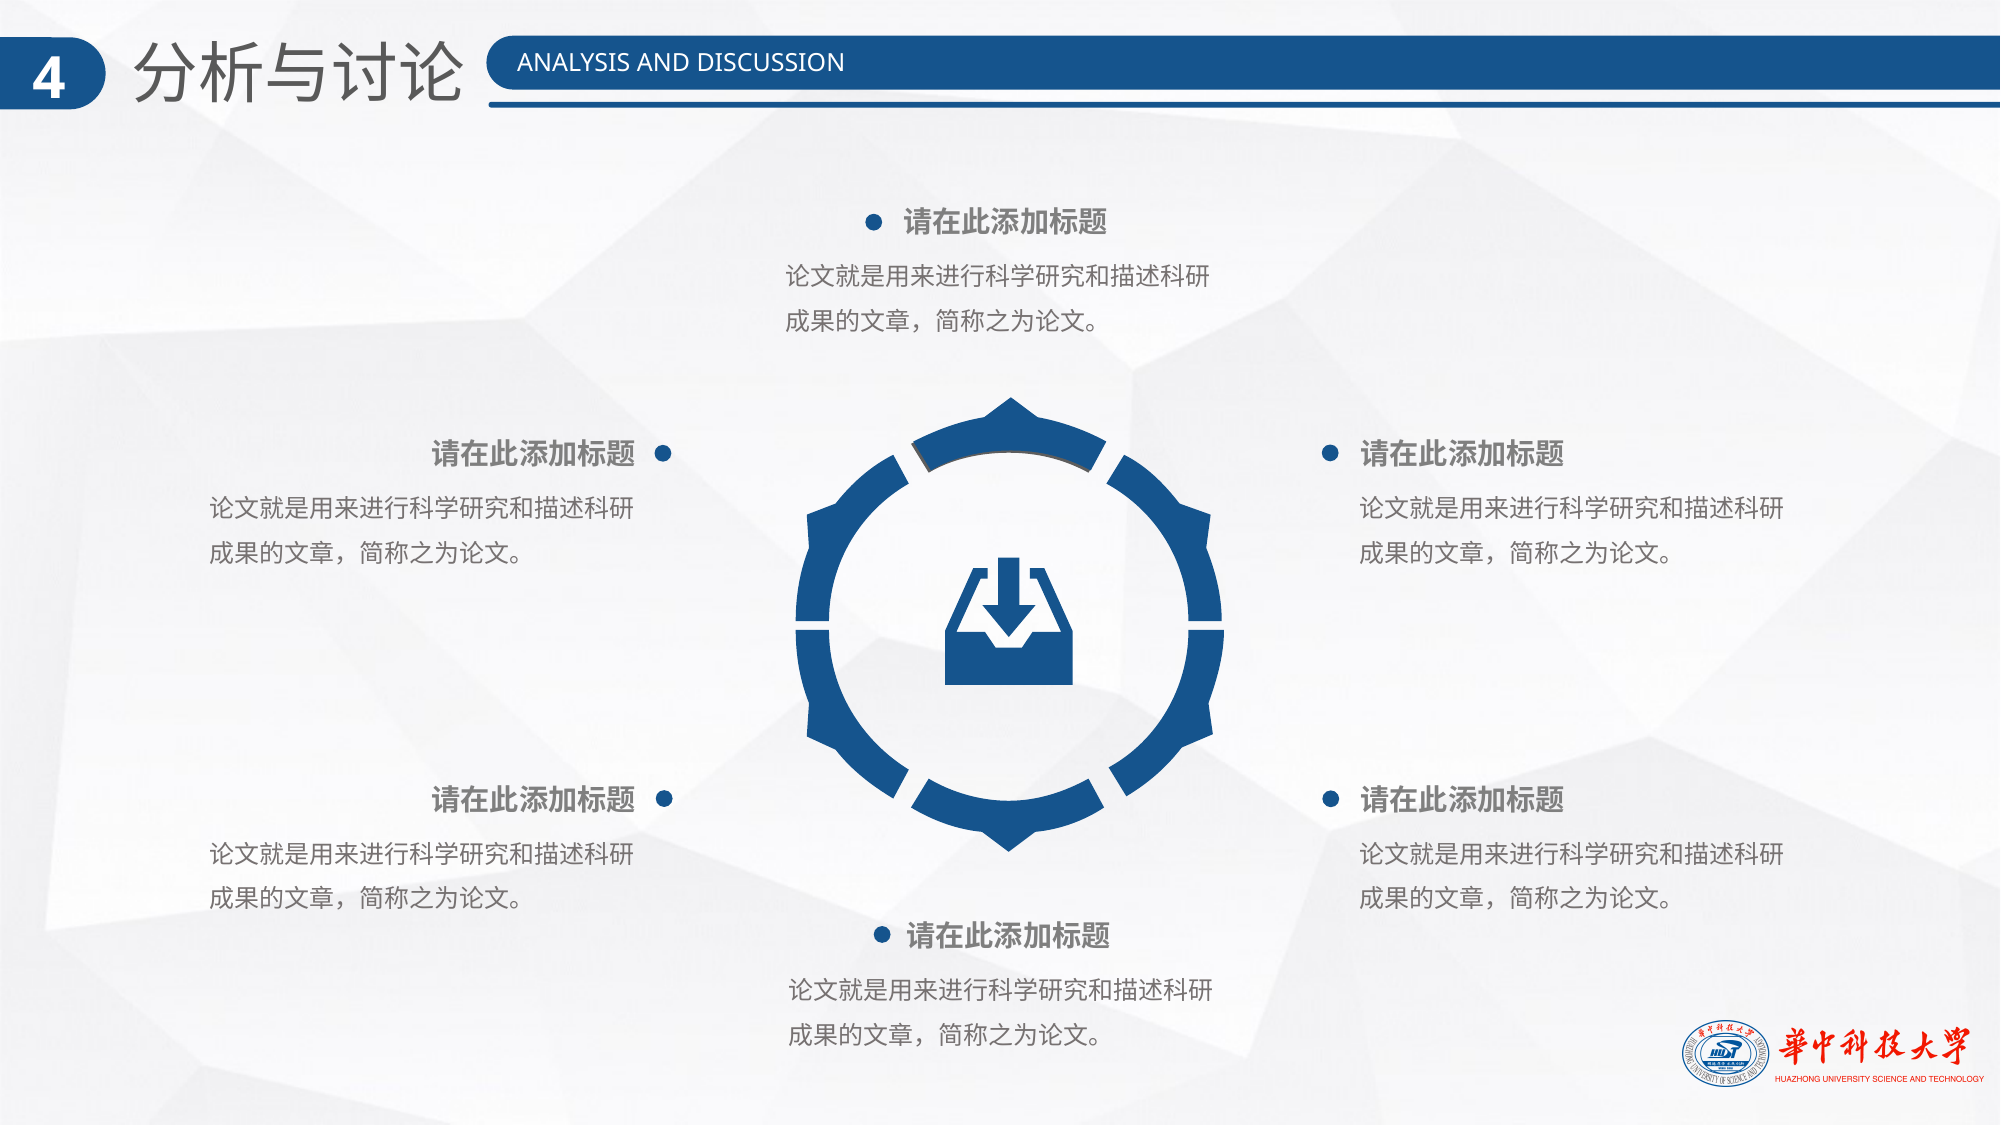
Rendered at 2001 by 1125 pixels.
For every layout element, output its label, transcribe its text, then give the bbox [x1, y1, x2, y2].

text_box 分析与讨论 [116, 23, 481, 119]
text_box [1321, 427, 1815, 571]
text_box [486, 35, 2000, 108]
picture [0, 0, 2001, 1125]
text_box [194, 773, 673, 917]
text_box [795, 397, 1225, 852]
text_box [0, 33, 106, 119]
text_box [1322, 773, 1815, 917]
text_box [770, 195, 1241, 339]
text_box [194, 427, 672, 572]
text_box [773, 910, 1244, 1054]
